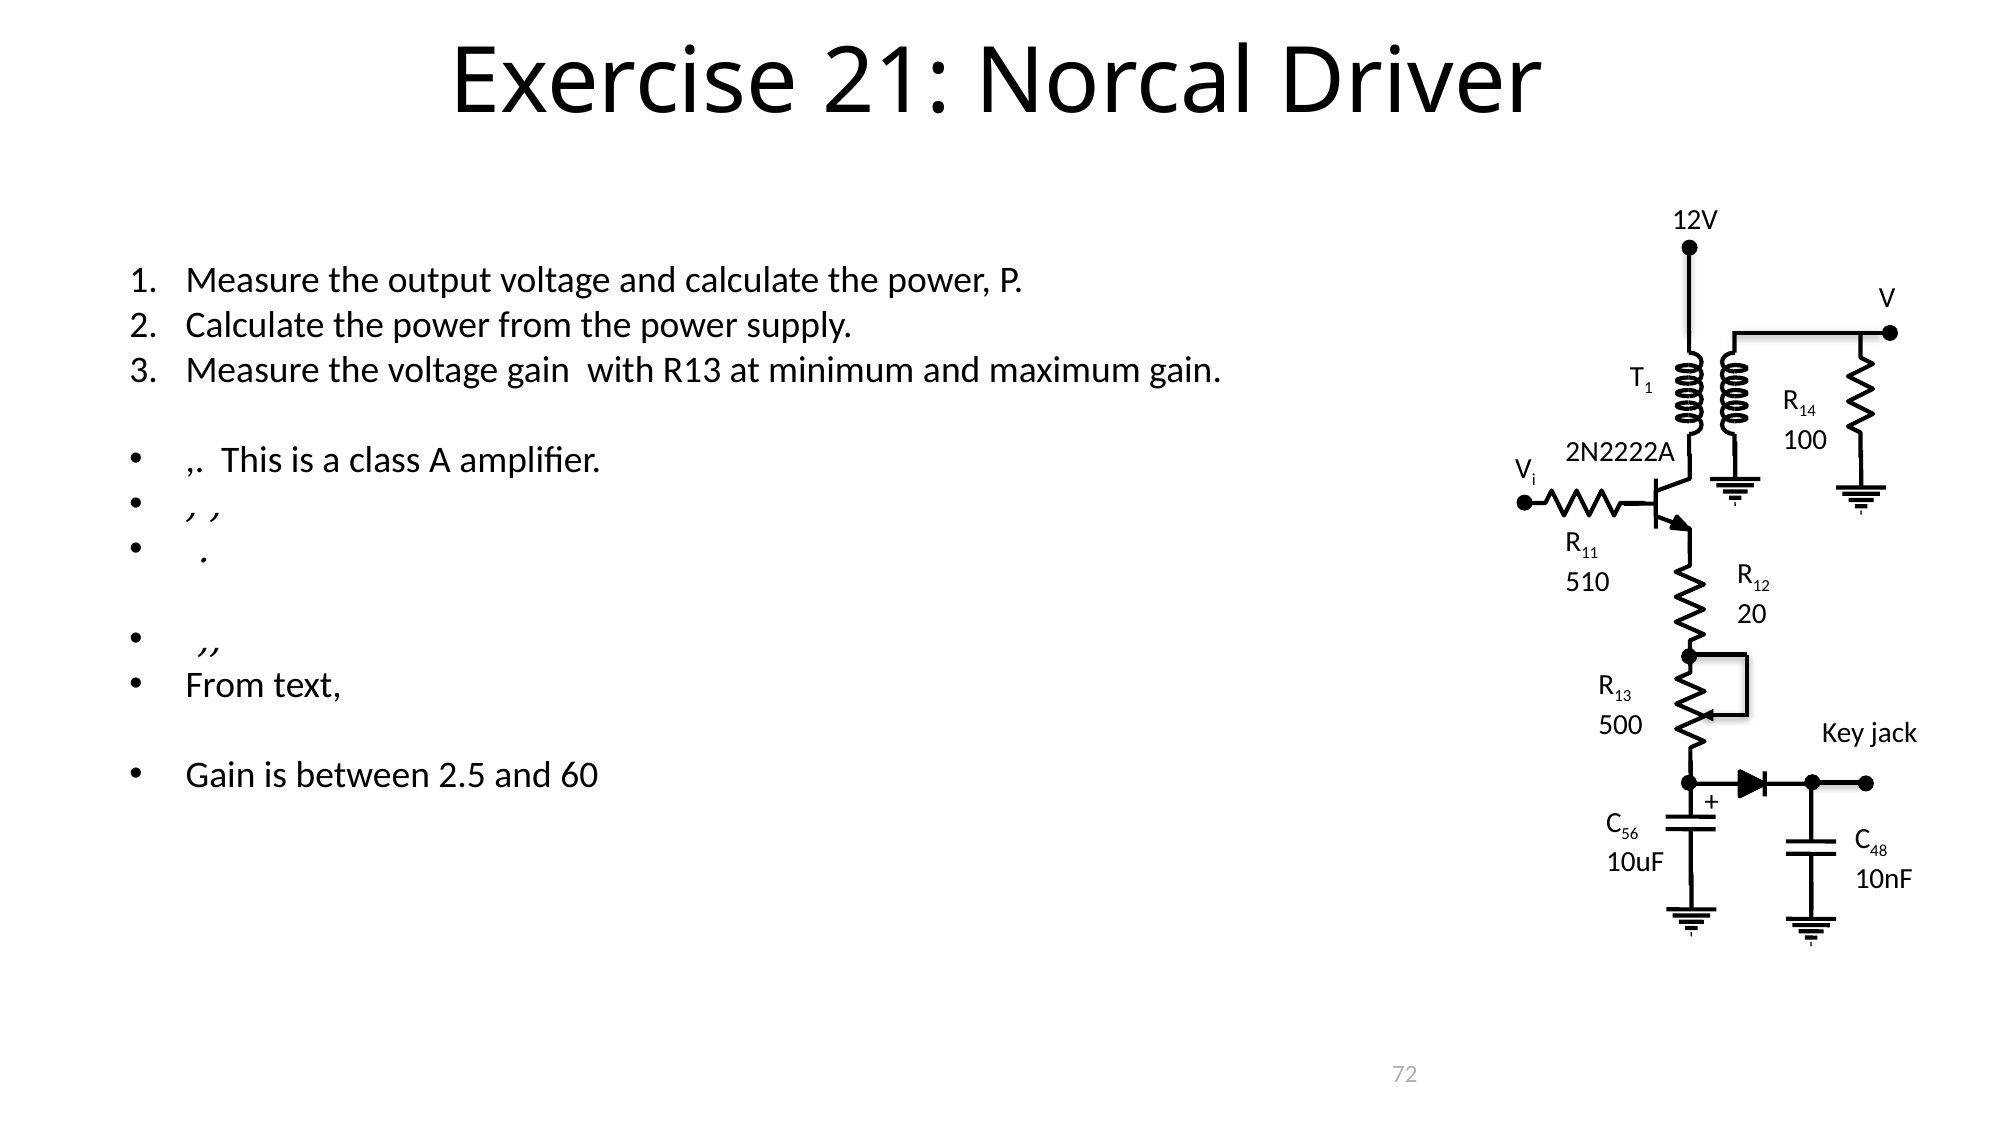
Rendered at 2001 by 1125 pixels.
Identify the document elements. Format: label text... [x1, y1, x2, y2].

slide_number 72 [1074, 738, 1425, 1125]
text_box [1507, 193, 1934, 944]
text_box Exercise 21: Norcal Driver [20, 20, 1975, 131]
